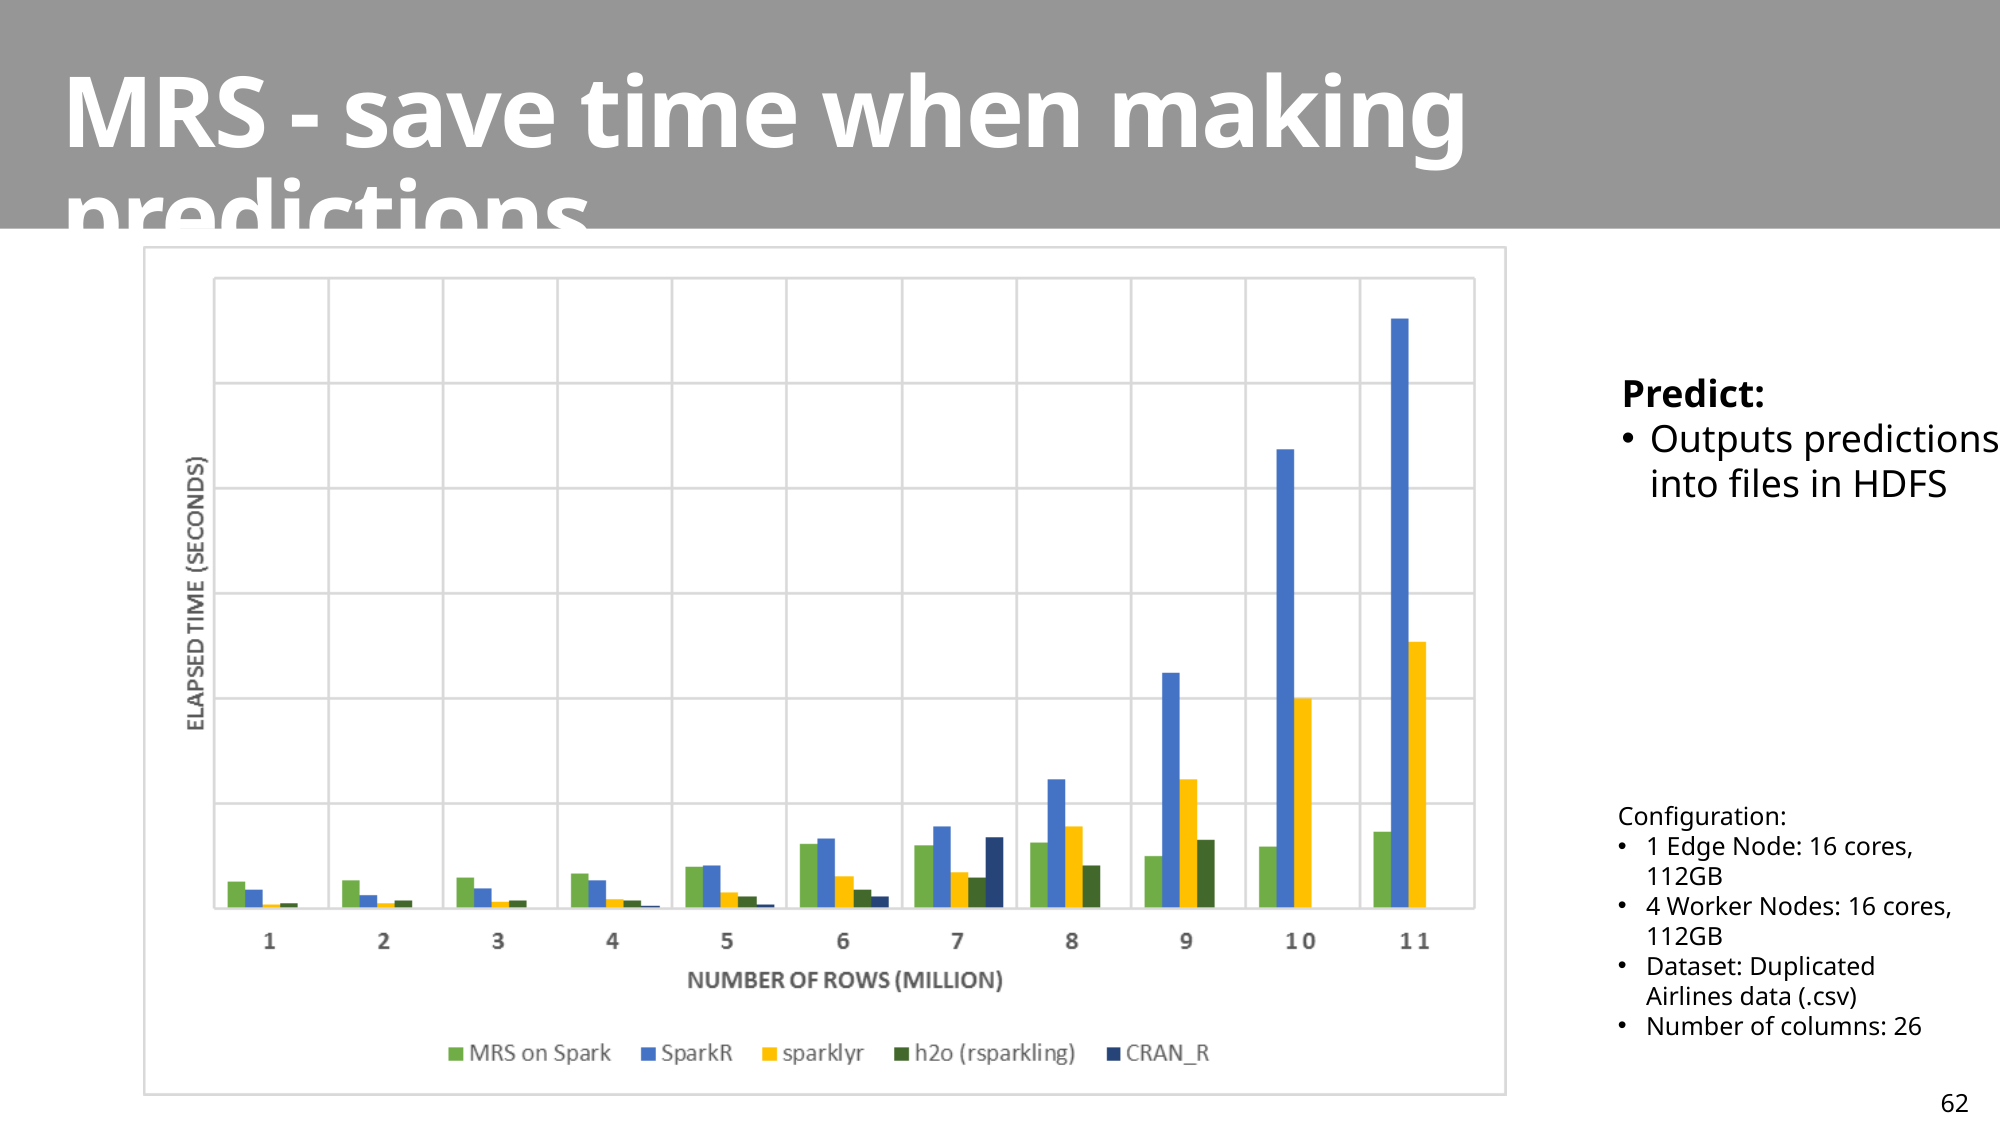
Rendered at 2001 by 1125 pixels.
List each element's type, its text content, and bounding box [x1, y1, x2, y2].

text_box MRS - save time when making predictions [37, 47, 1986, 196]
text_box [0, 0, 2000, 229]
text_box Predict: Outputs predictions into files in HDFS [1606, 362, 2000, 513]
text_box Configuration: 1 Edge Node: 16 cores, 112GB 4 Worker Nodes: 16 cores, 112GB Dataset: Duplicated Airlines data (.csv) Number of columns: 26 [1603, 793, 1972, 1048]
text_box 62 [1925, 1079, 2000, 1125]
picture [143, 246, 1507, 1097]
